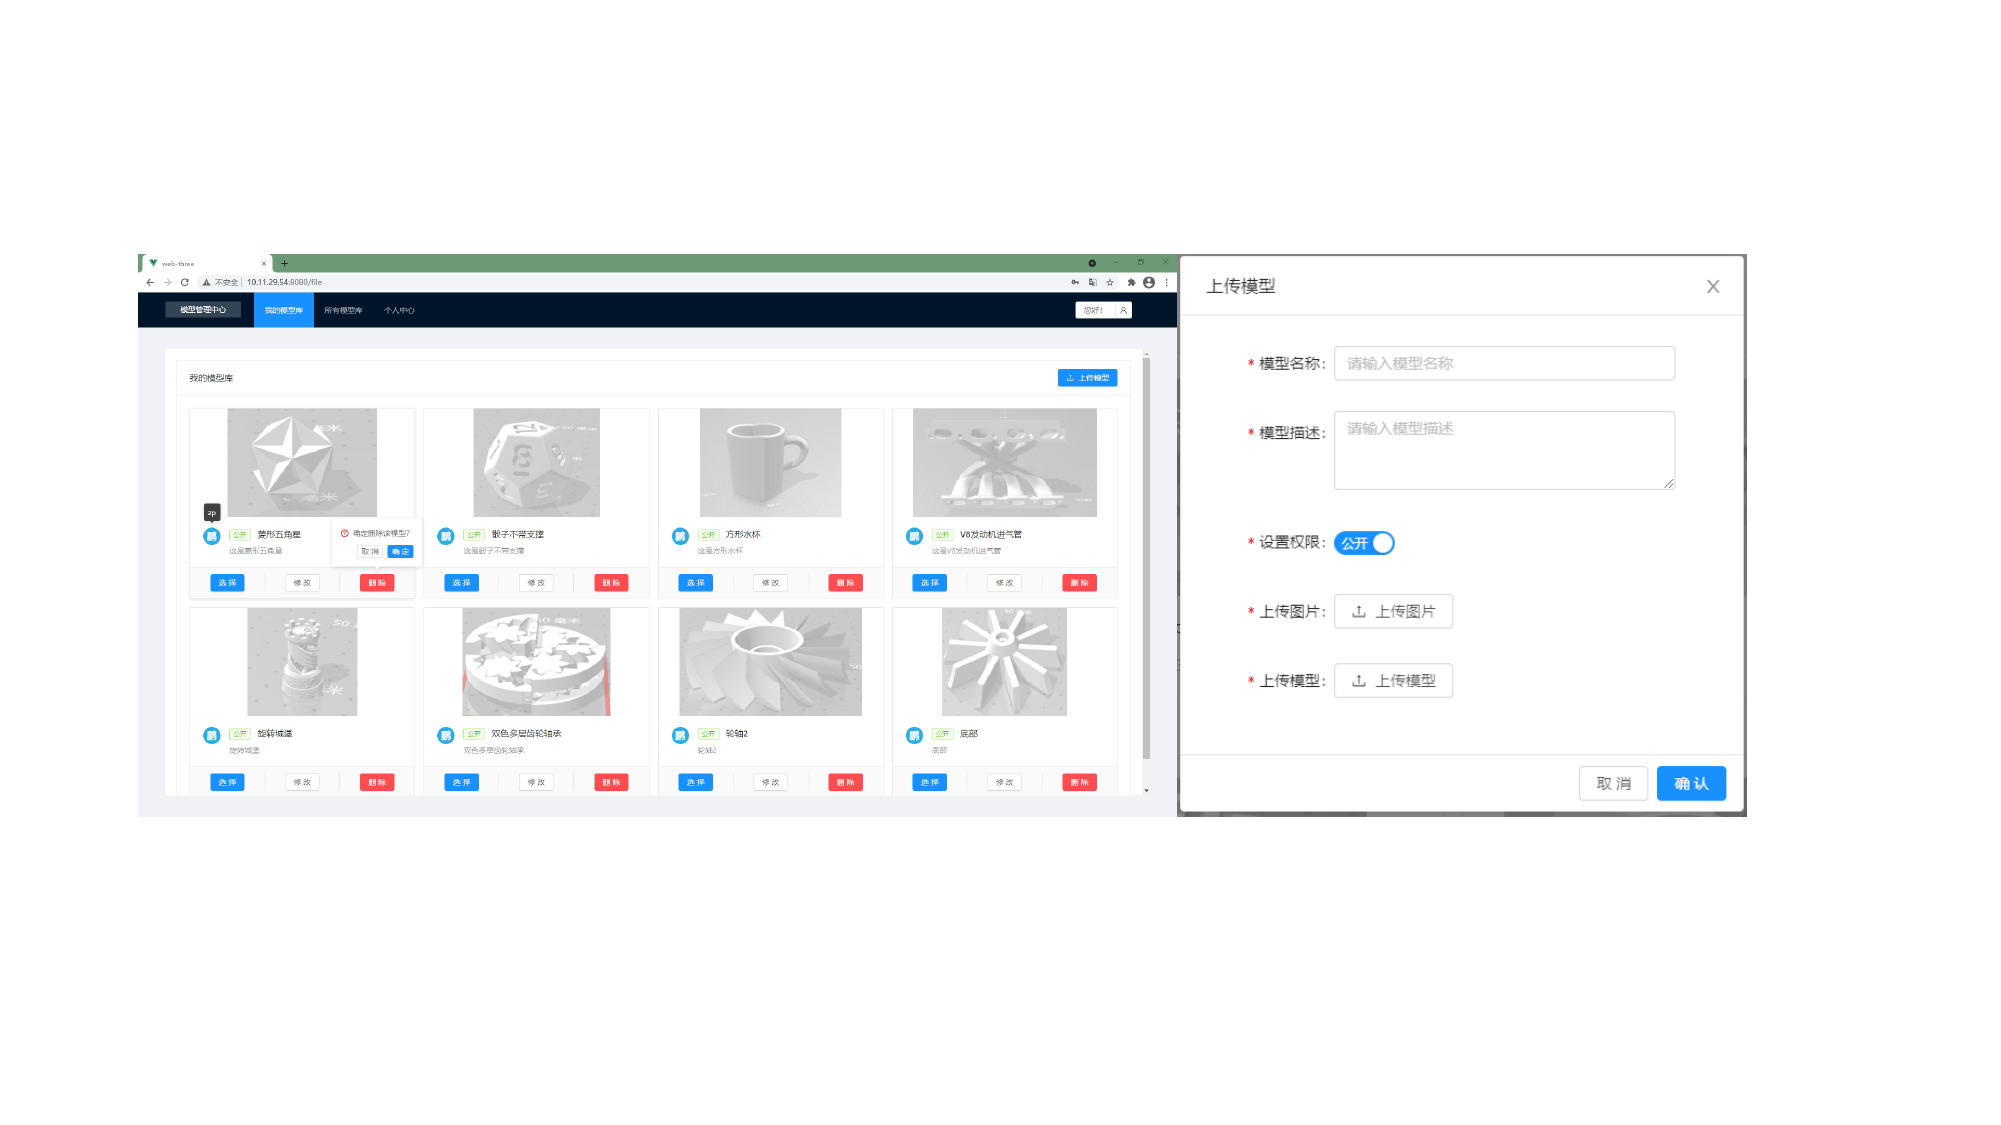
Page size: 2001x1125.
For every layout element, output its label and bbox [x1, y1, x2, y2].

picture [138, 254, 1747, 817]
